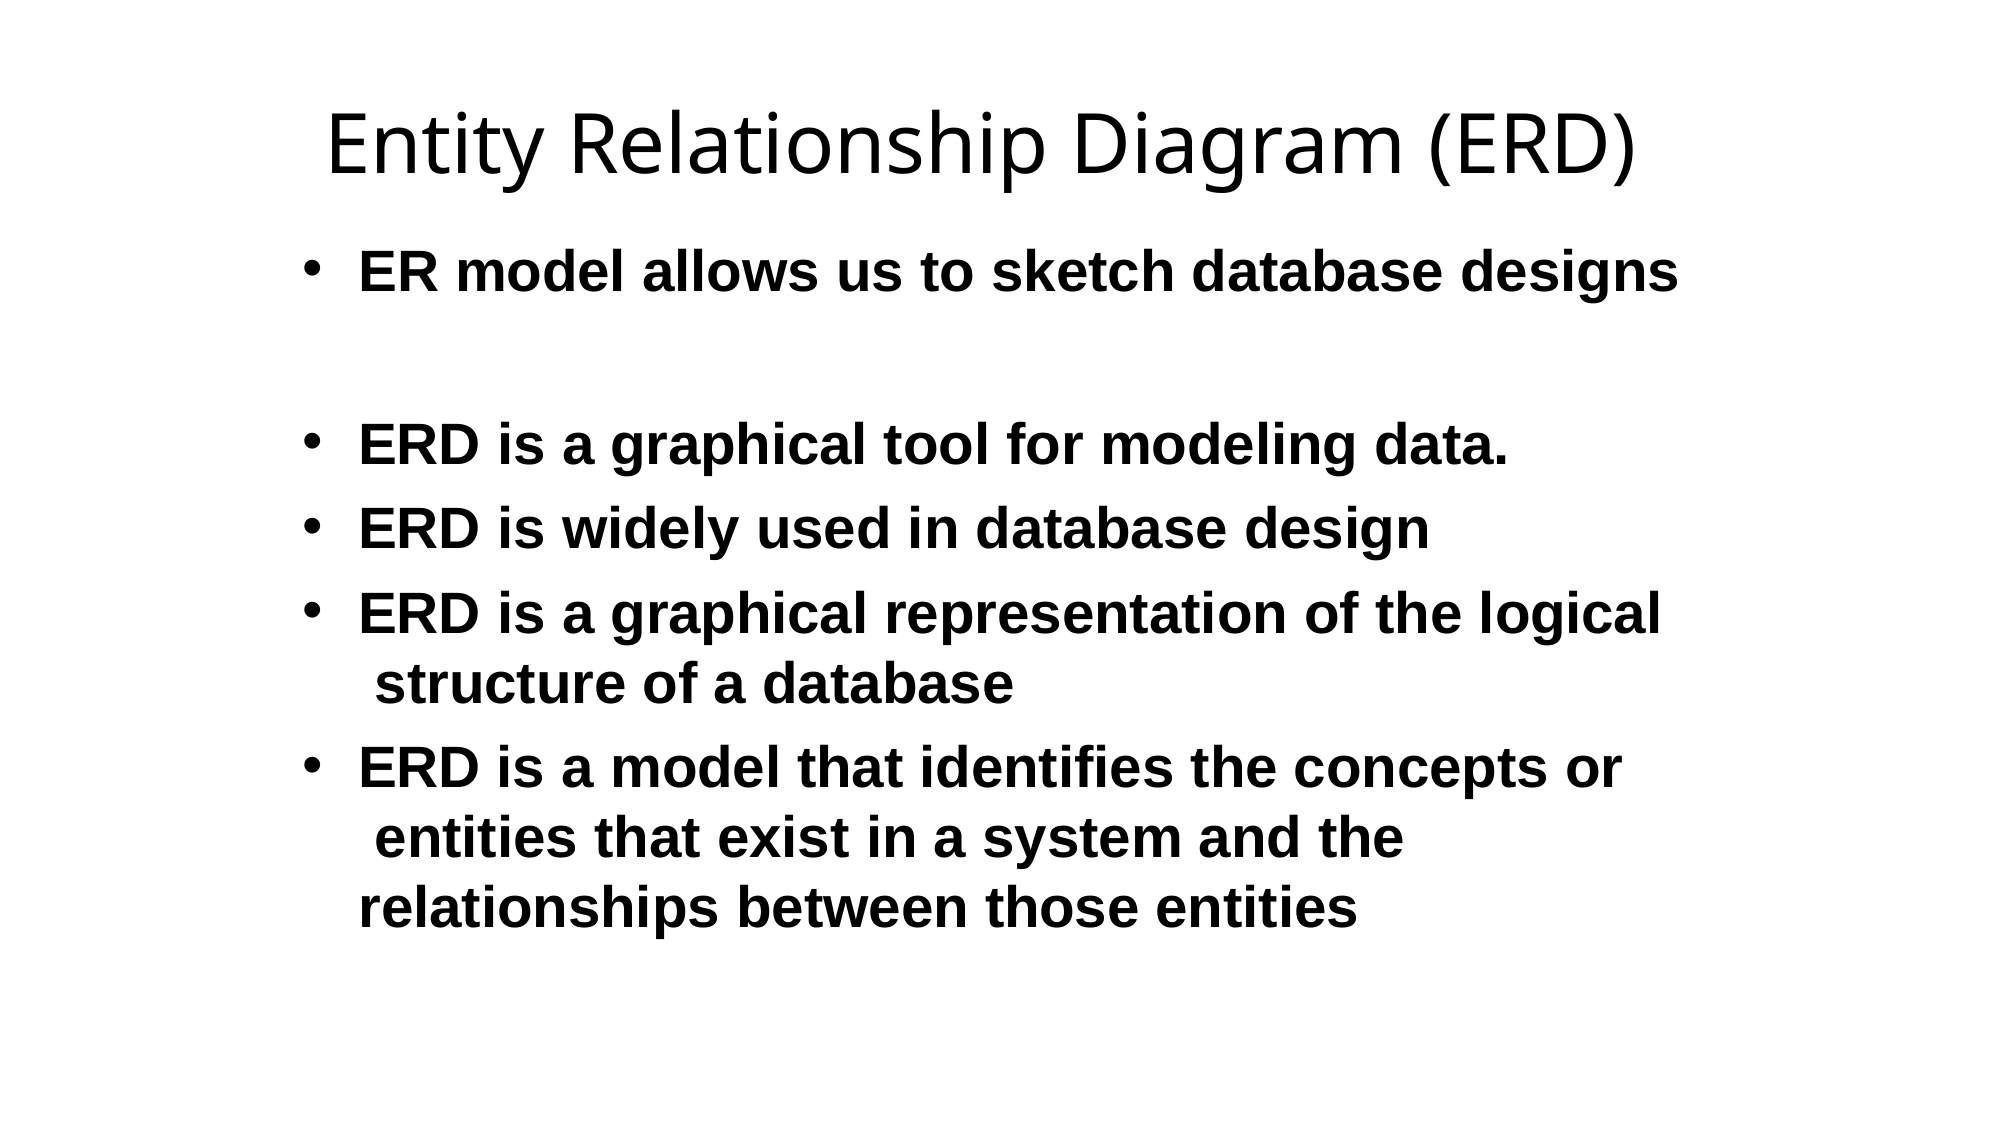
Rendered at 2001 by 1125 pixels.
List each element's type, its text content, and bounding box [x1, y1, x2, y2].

title Entity Relationship Diagram (ERD) [322, 43, 1689, 234]
text_box ER model allows us to sketch database designs ERD is a graphical tool for modeling data. ERD is widely used in database design ERD is a graphical representation of the logical structure of a database ERD is a model that identifies the concepts or entities that exist in a system and the relationships between those entities [300, 230, 1685, 940]
